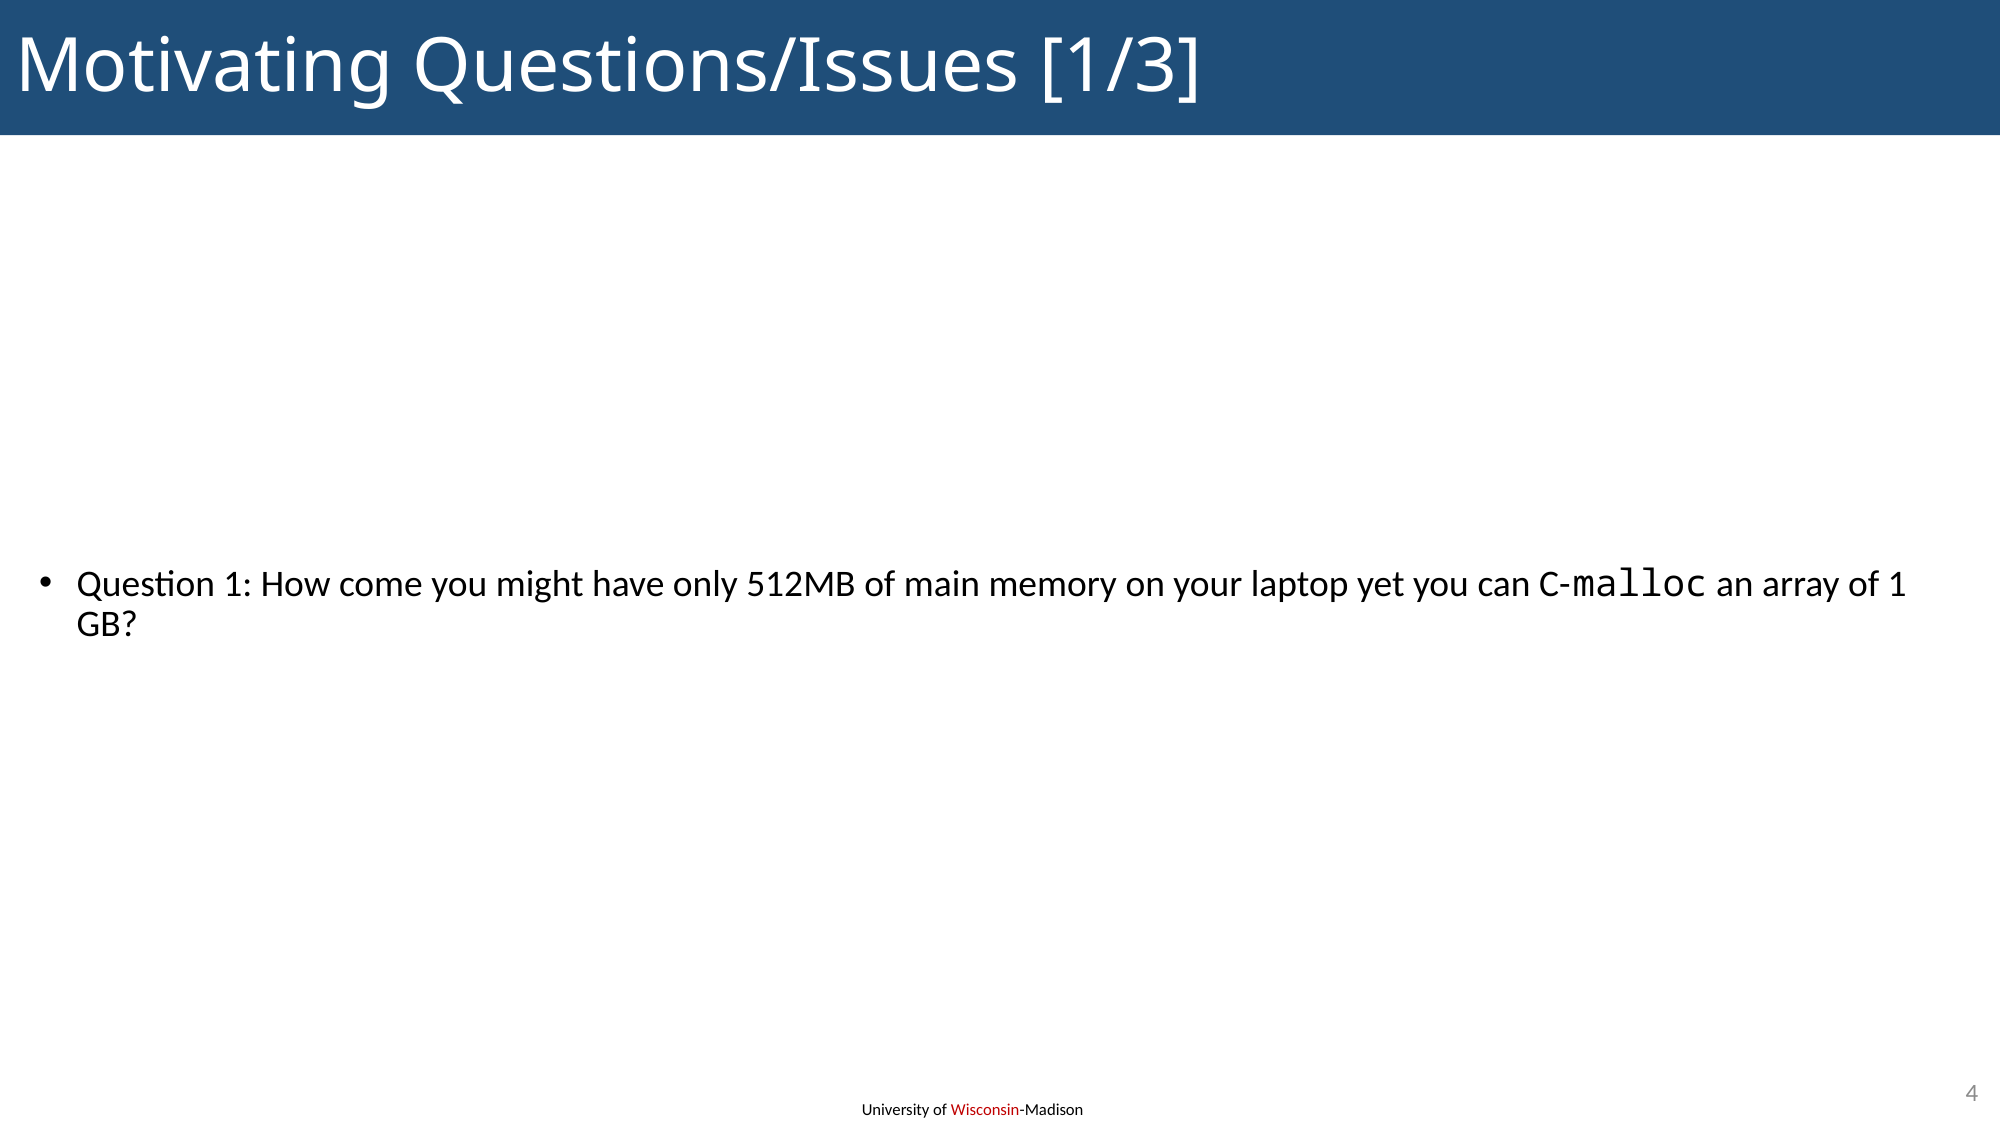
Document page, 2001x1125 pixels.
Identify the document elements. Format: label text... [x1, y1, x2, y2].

list Question 1: How come you might have only 512MB of main memory on your laptop yet you can C-malloc an array of 1 GB? [24, 245, 1987, 1055]
title Motivating Questions/Issues [1/3] [0, 0, 2000, 136]
slide_number 4 [1879, 1069, 1994, 1114]
